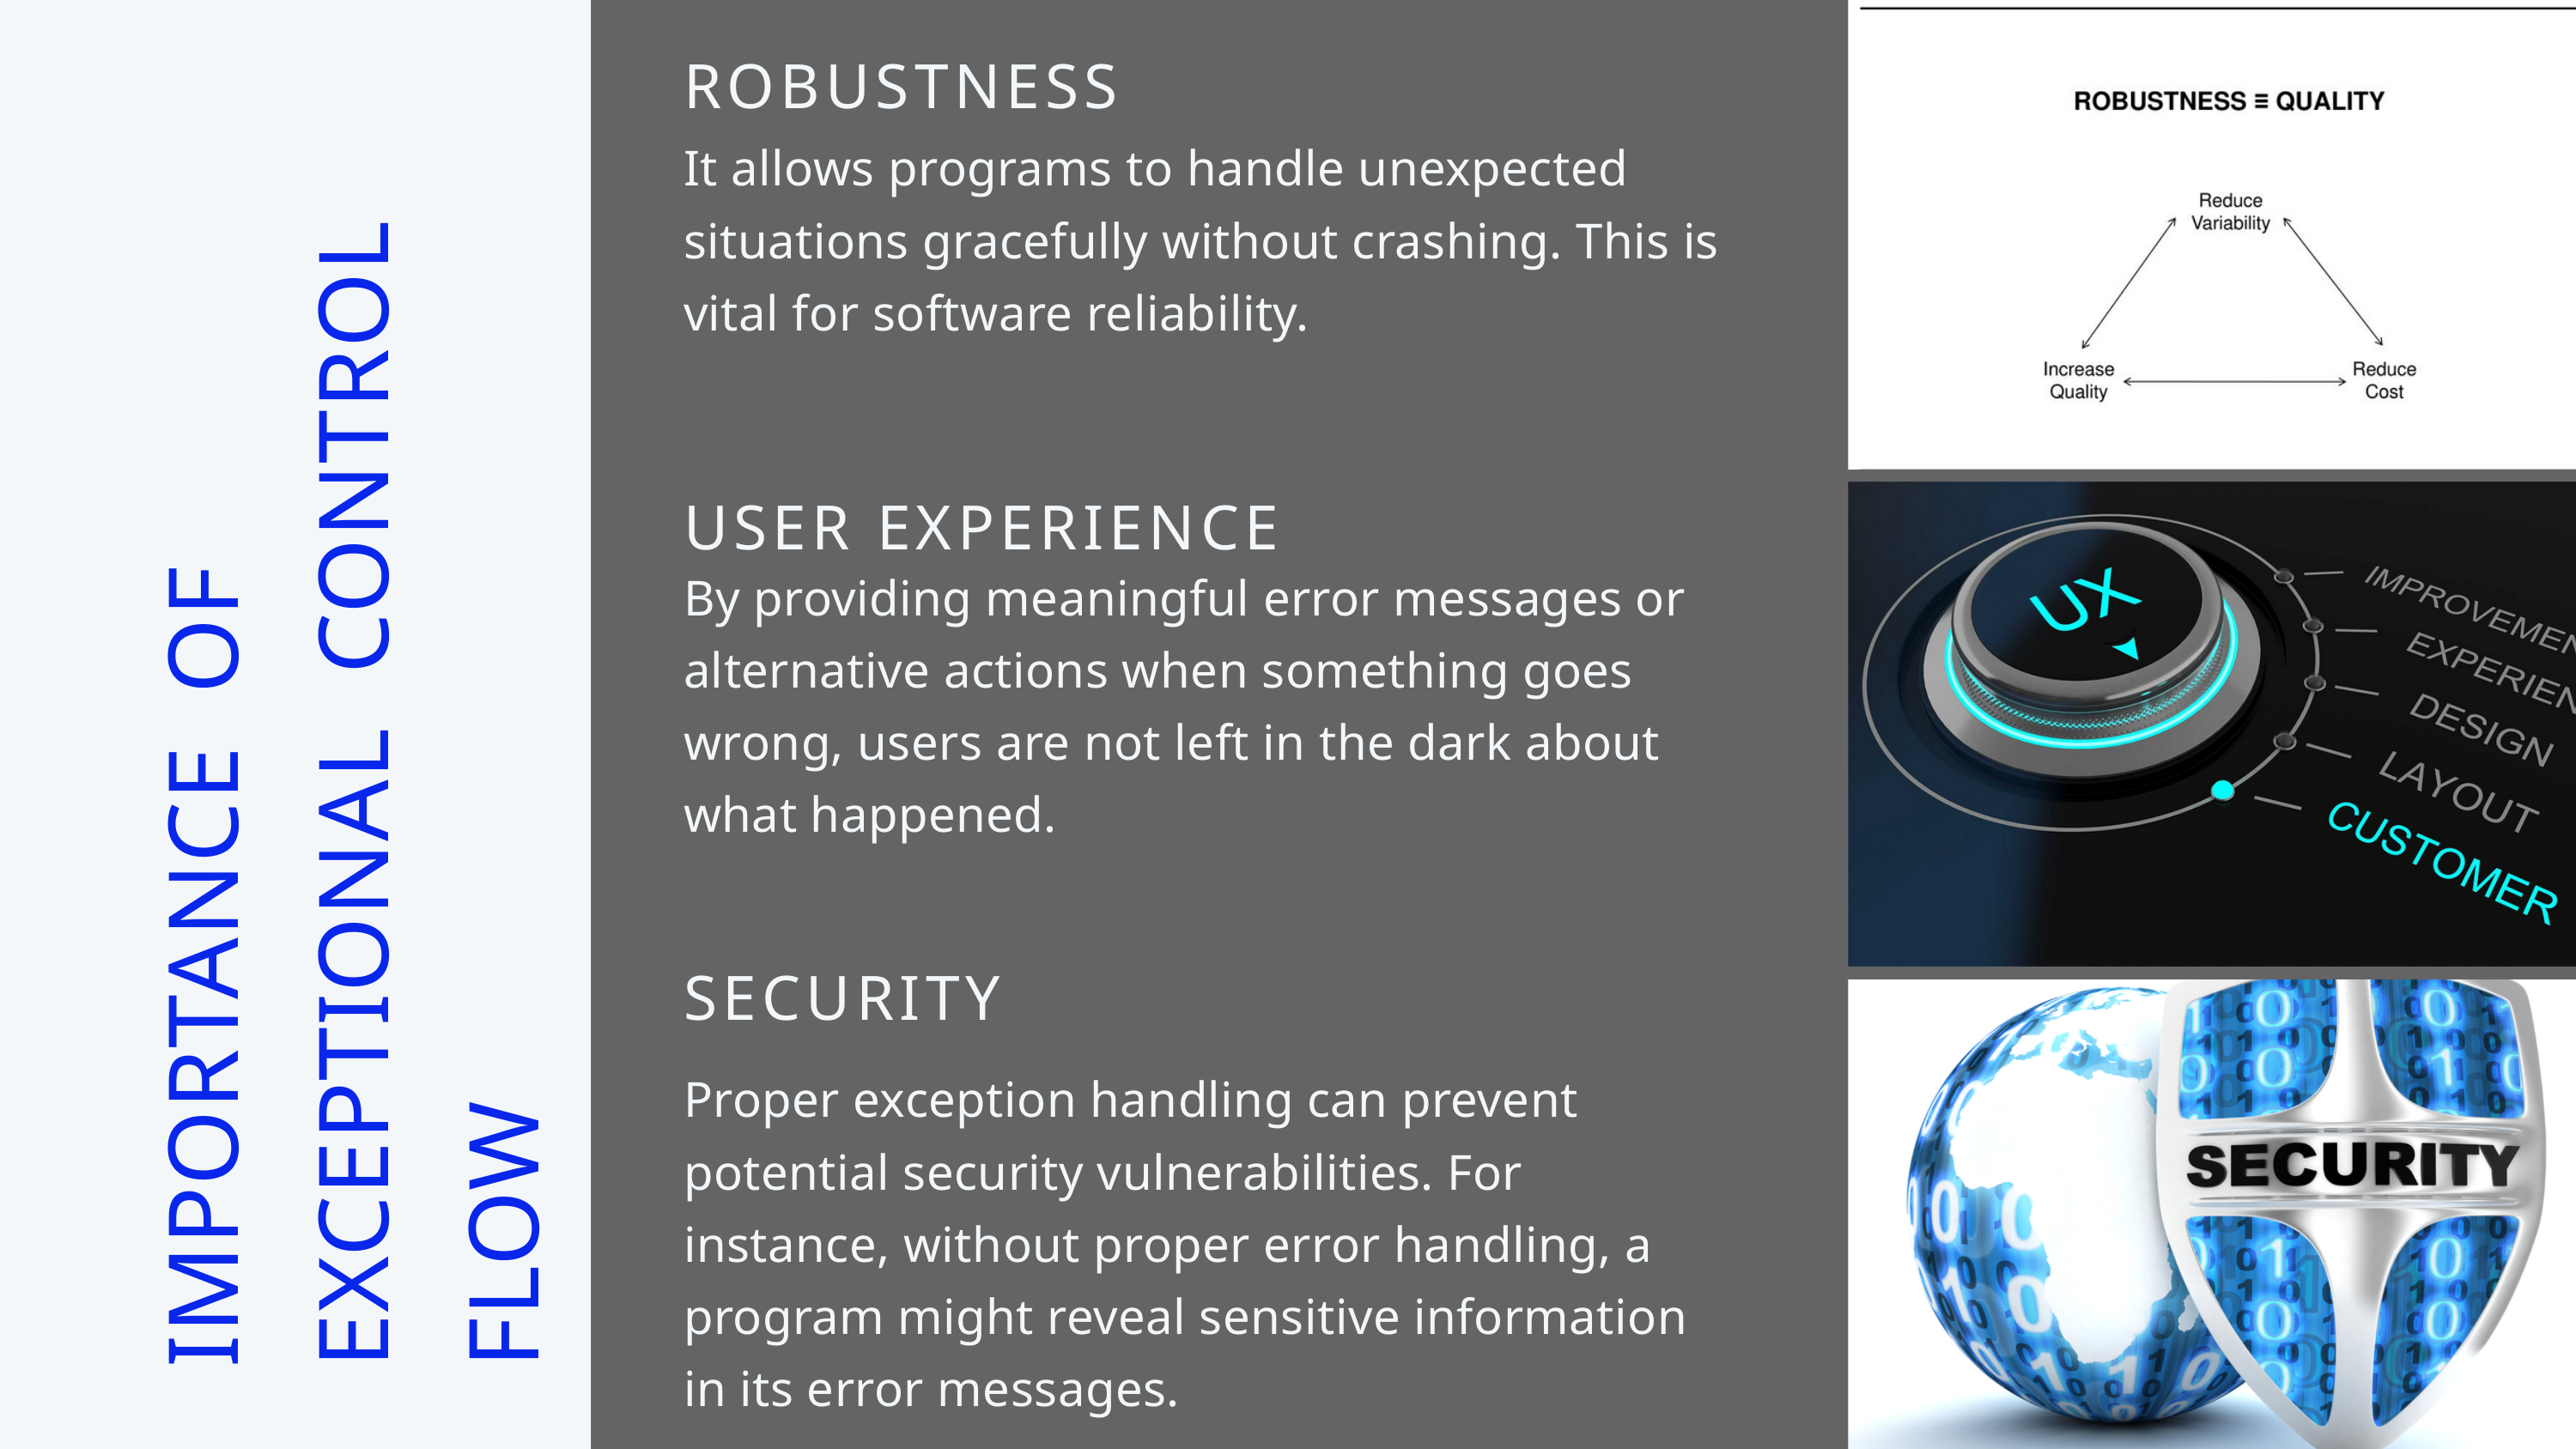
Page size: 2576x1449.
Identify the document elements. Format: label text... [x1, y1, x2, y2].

text_box [0, 0, 592, 1449]
text_box ROBUSTNESS [683, 40, 1723, 121]
text_box By providing meaningful error messages or alternative actions when something goes wrong, users are not left in the dark about what happened. [683, 552, 1723, 843]
text_box It allows programs to handle unexpected situations gracefully without crashing. This is vital for software reliability. [683, 123, 1723, 341]
text_box Proper exception handling can prevent potential security vulnerabilities. For instance, without proper error handling, a program might reveal sensitive information in its error messages. [683, 1054, 1723, 1416]
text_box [1847, 0, 2576, 1449]
text_box SECURITY [683, 953, 1723, 1033]
text_box IMPORTANCE OF EXCEPTIONAL CONTROL FLOW [107, 34, 558, 1368]
text_box USER EXPERIENCE [683, 482, 1723, 552]
